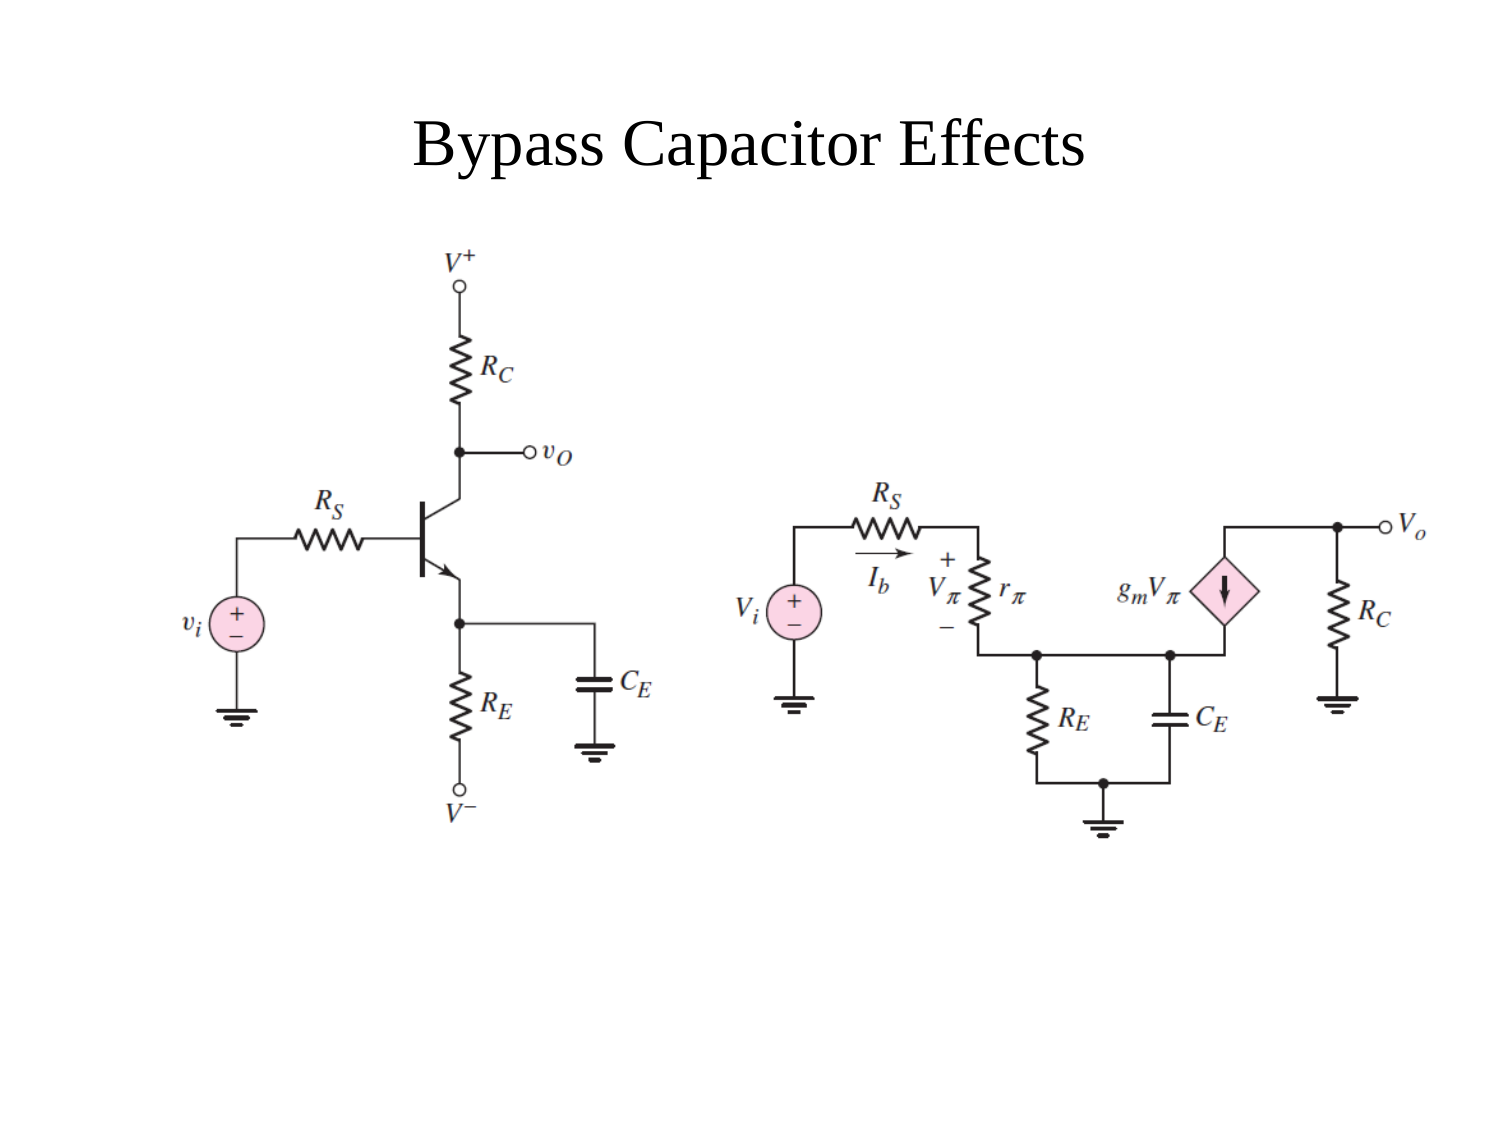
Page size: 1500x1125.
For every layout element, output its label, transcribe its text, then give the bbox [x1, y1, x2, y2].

title Bypass Capacitor Effects [75, 45, 1425, 233]
picture [162, 224, 1438, 846]
